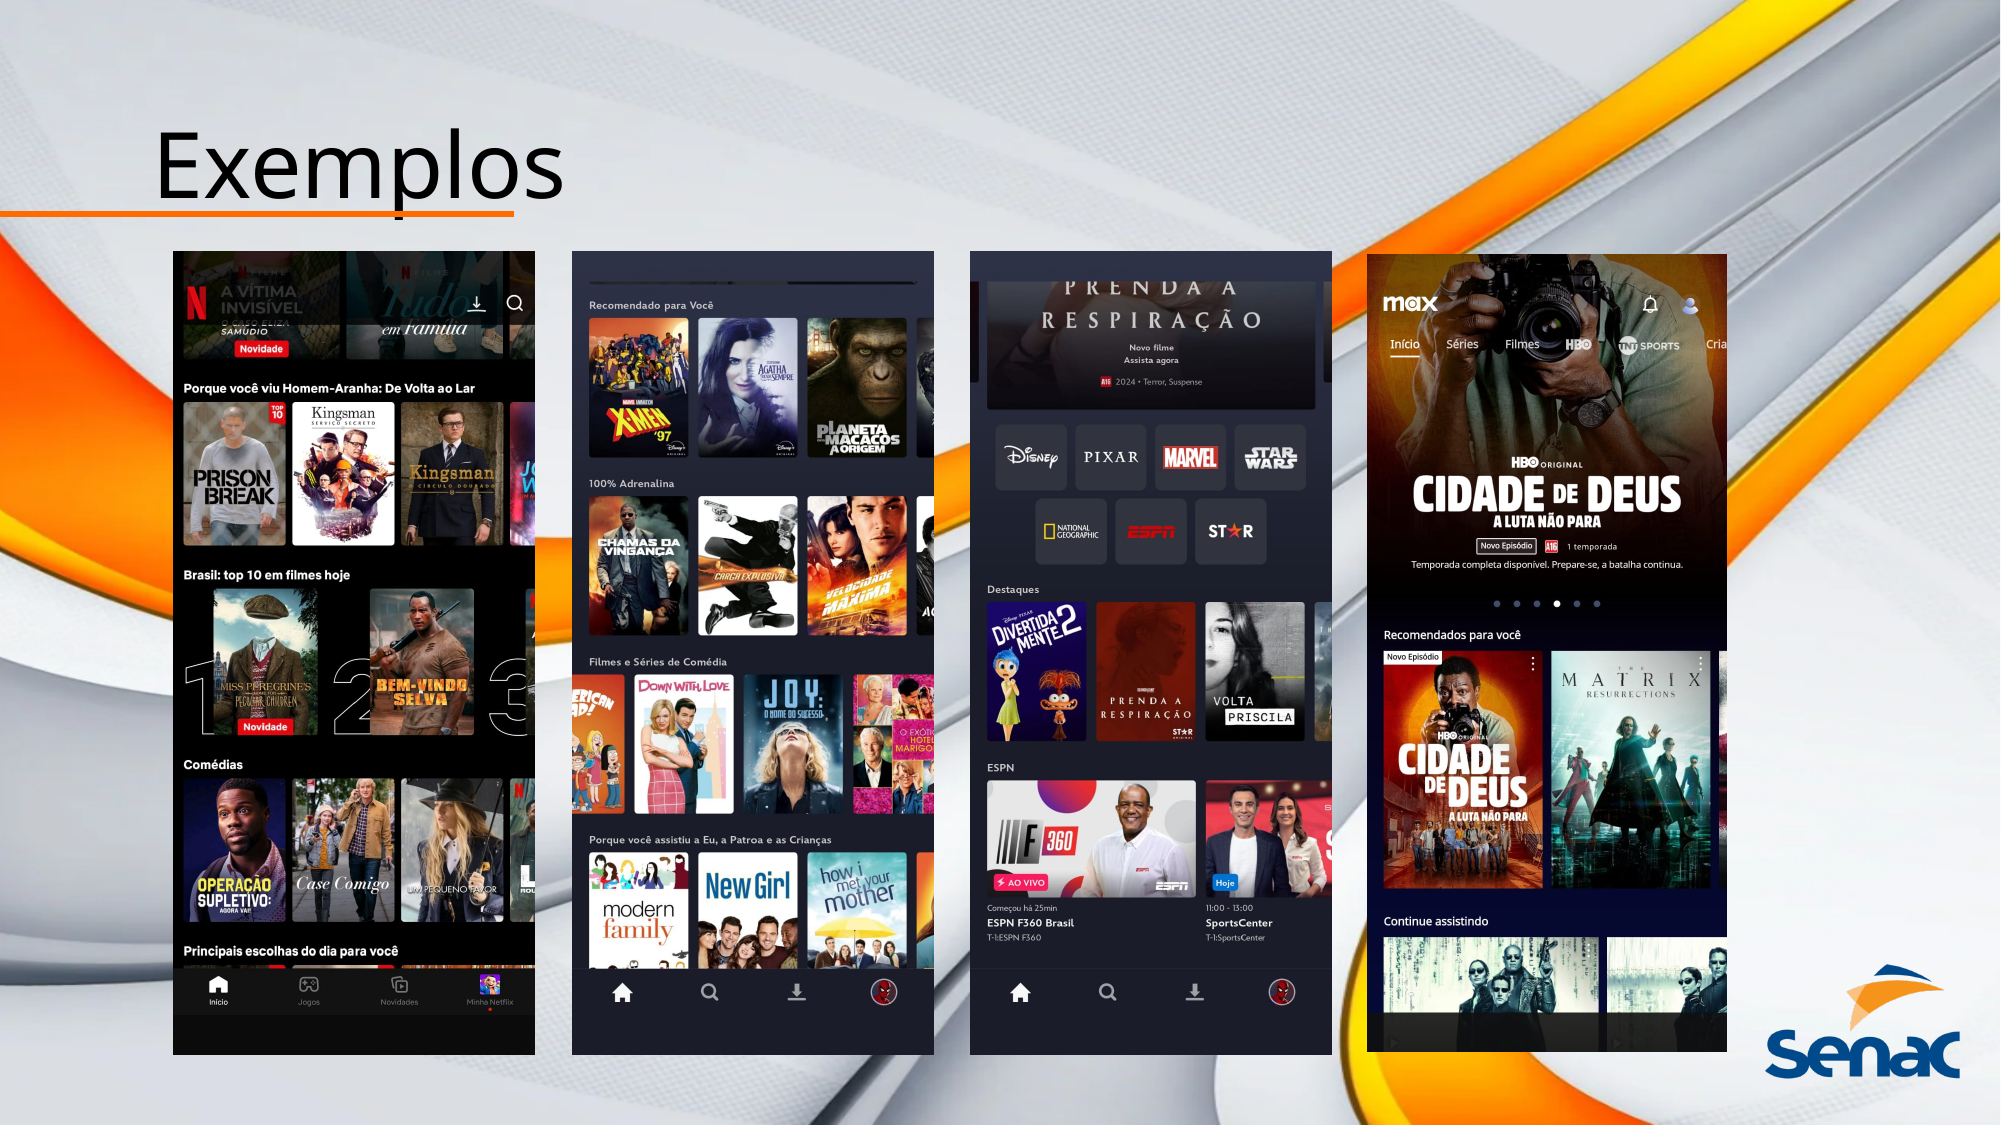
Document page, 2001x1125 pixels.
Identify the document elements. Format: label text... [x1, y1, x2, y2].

picture [0, 0, 2001, 1125]
title Exemplos [137, 59, 1863, 278]
